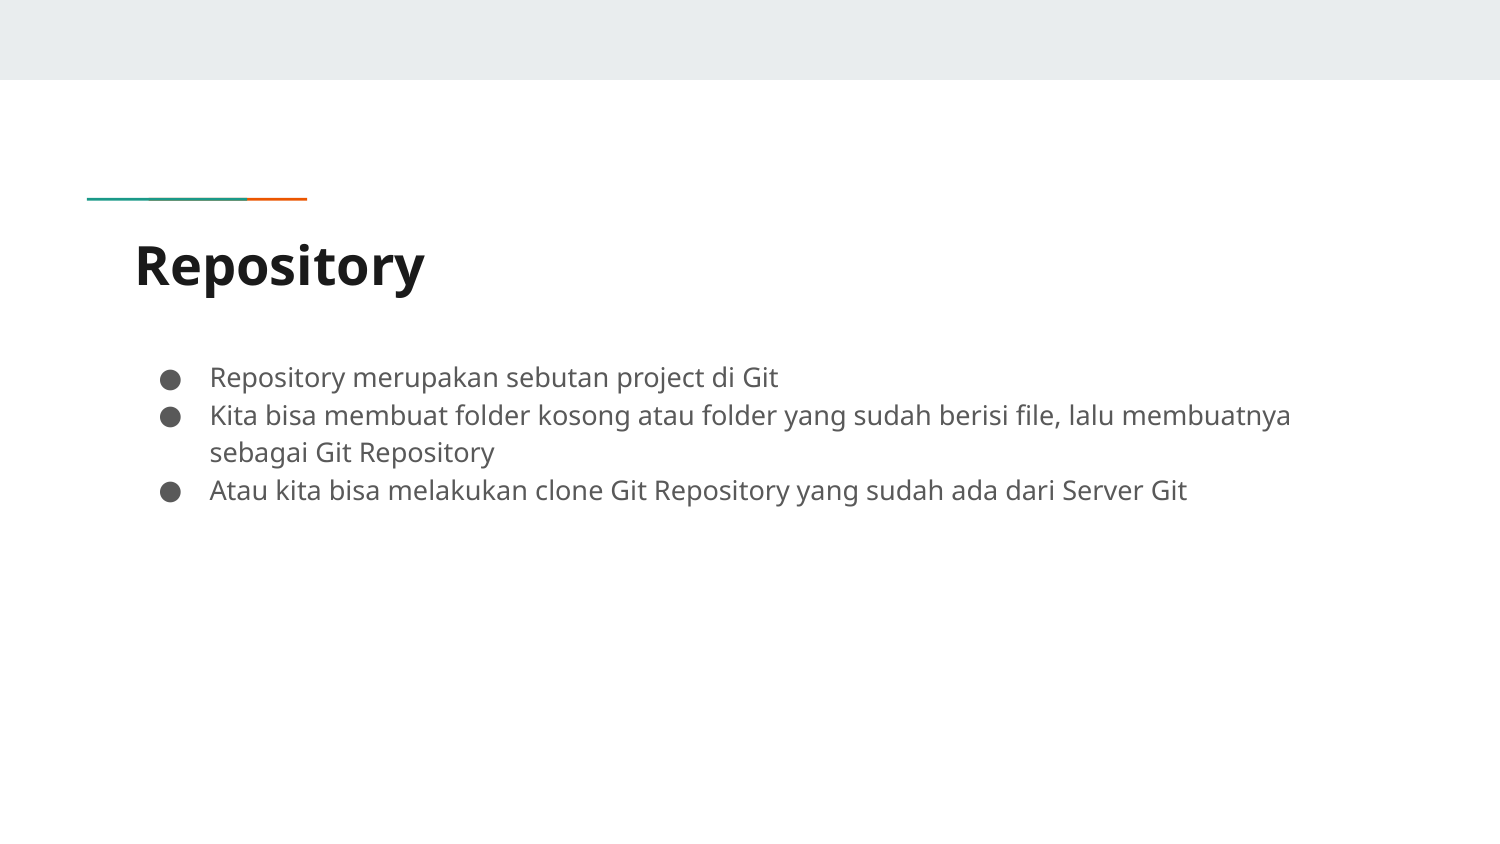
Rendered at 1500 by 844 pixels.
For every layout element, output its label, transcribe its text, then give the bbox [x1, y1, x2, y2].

title Repository [119, 216, 1381, 305]
list Repository merupakan sebutan project di Git Kita bisa membuat folder kosong atau folder yang sudah berisi file, lalu membuatnya sebagai Git Repository Atau kita bisa melakukan clone Git Repository yang sudah ada dari Server Git [119, 341, 1381, 712]
